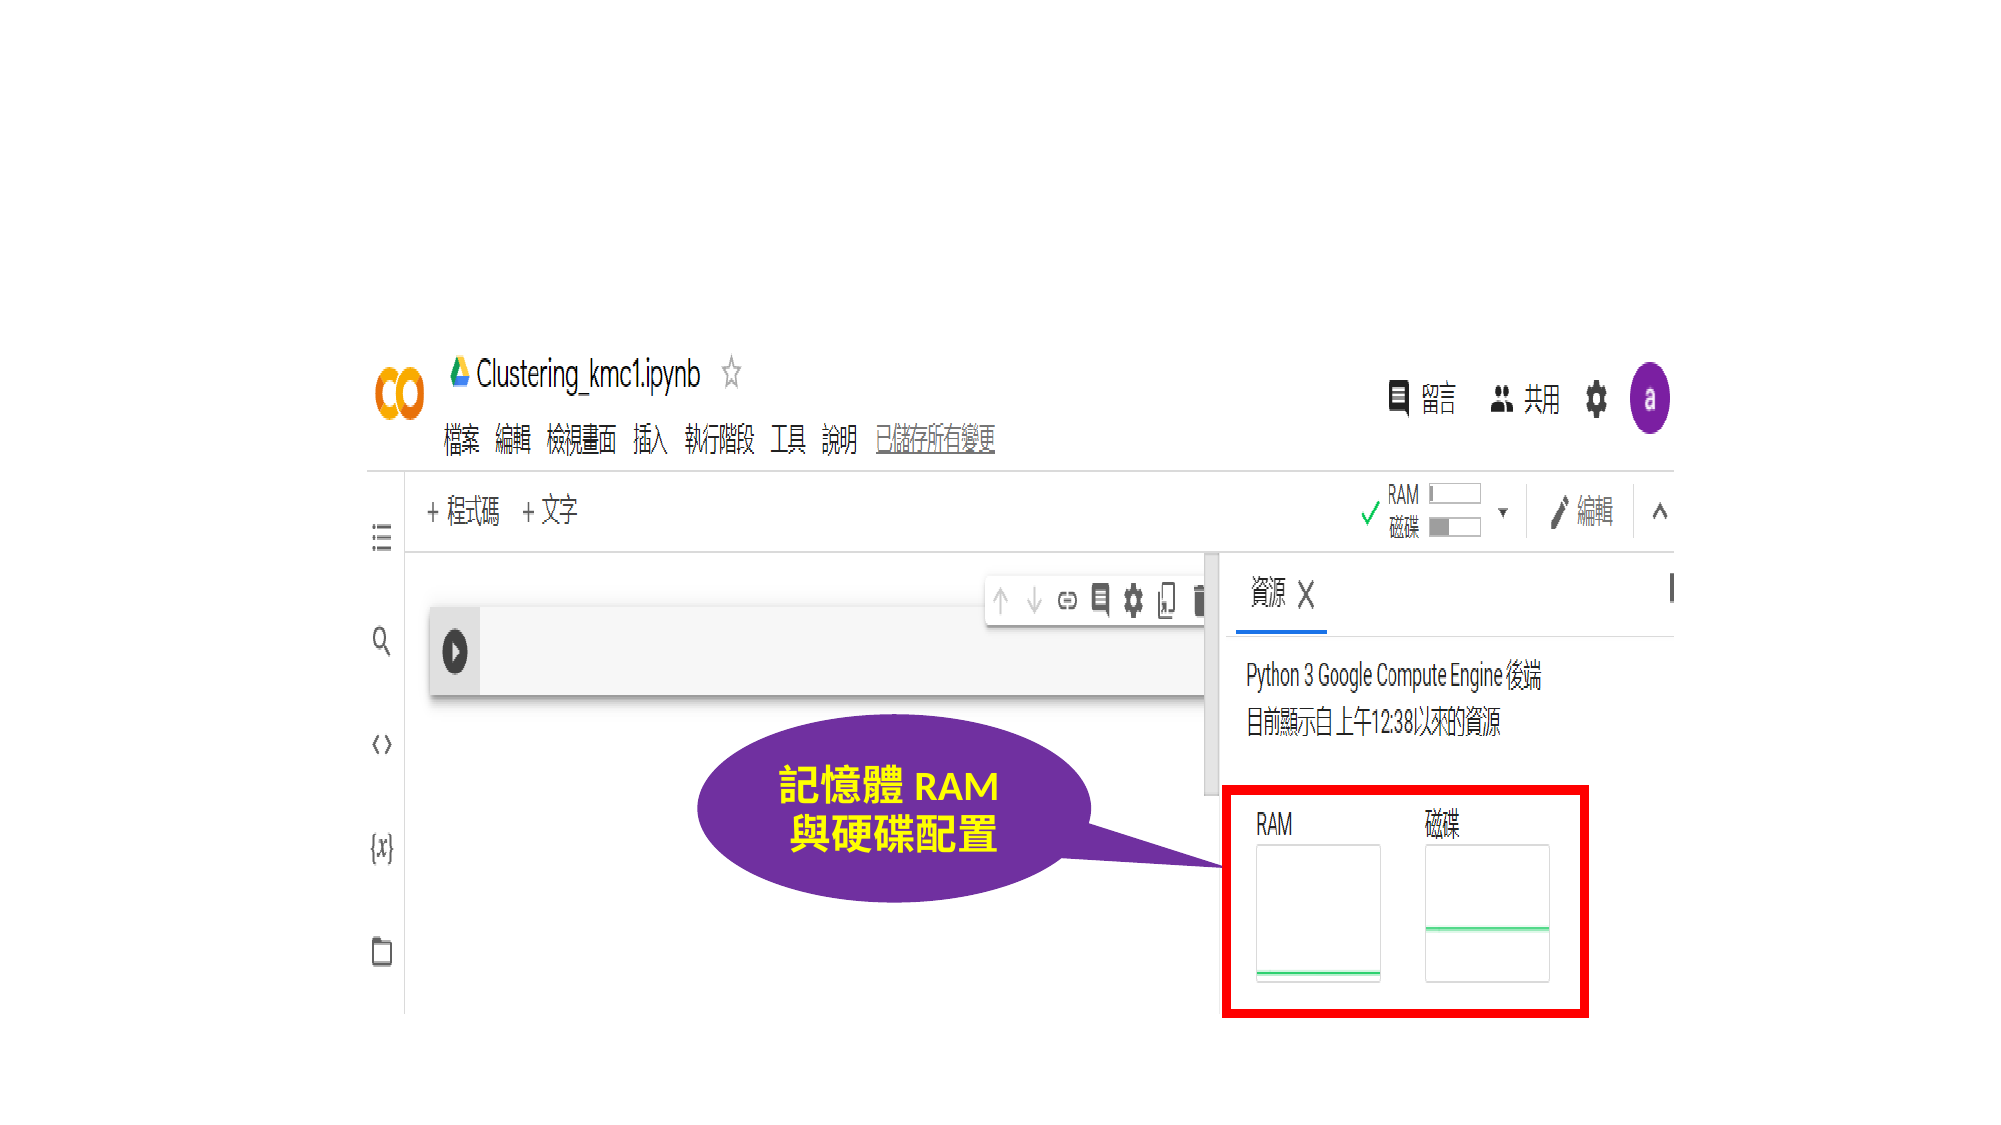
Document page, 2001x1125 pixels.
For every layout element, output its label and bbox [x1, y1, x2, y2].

picture [367, 348, 1674, 1014]
